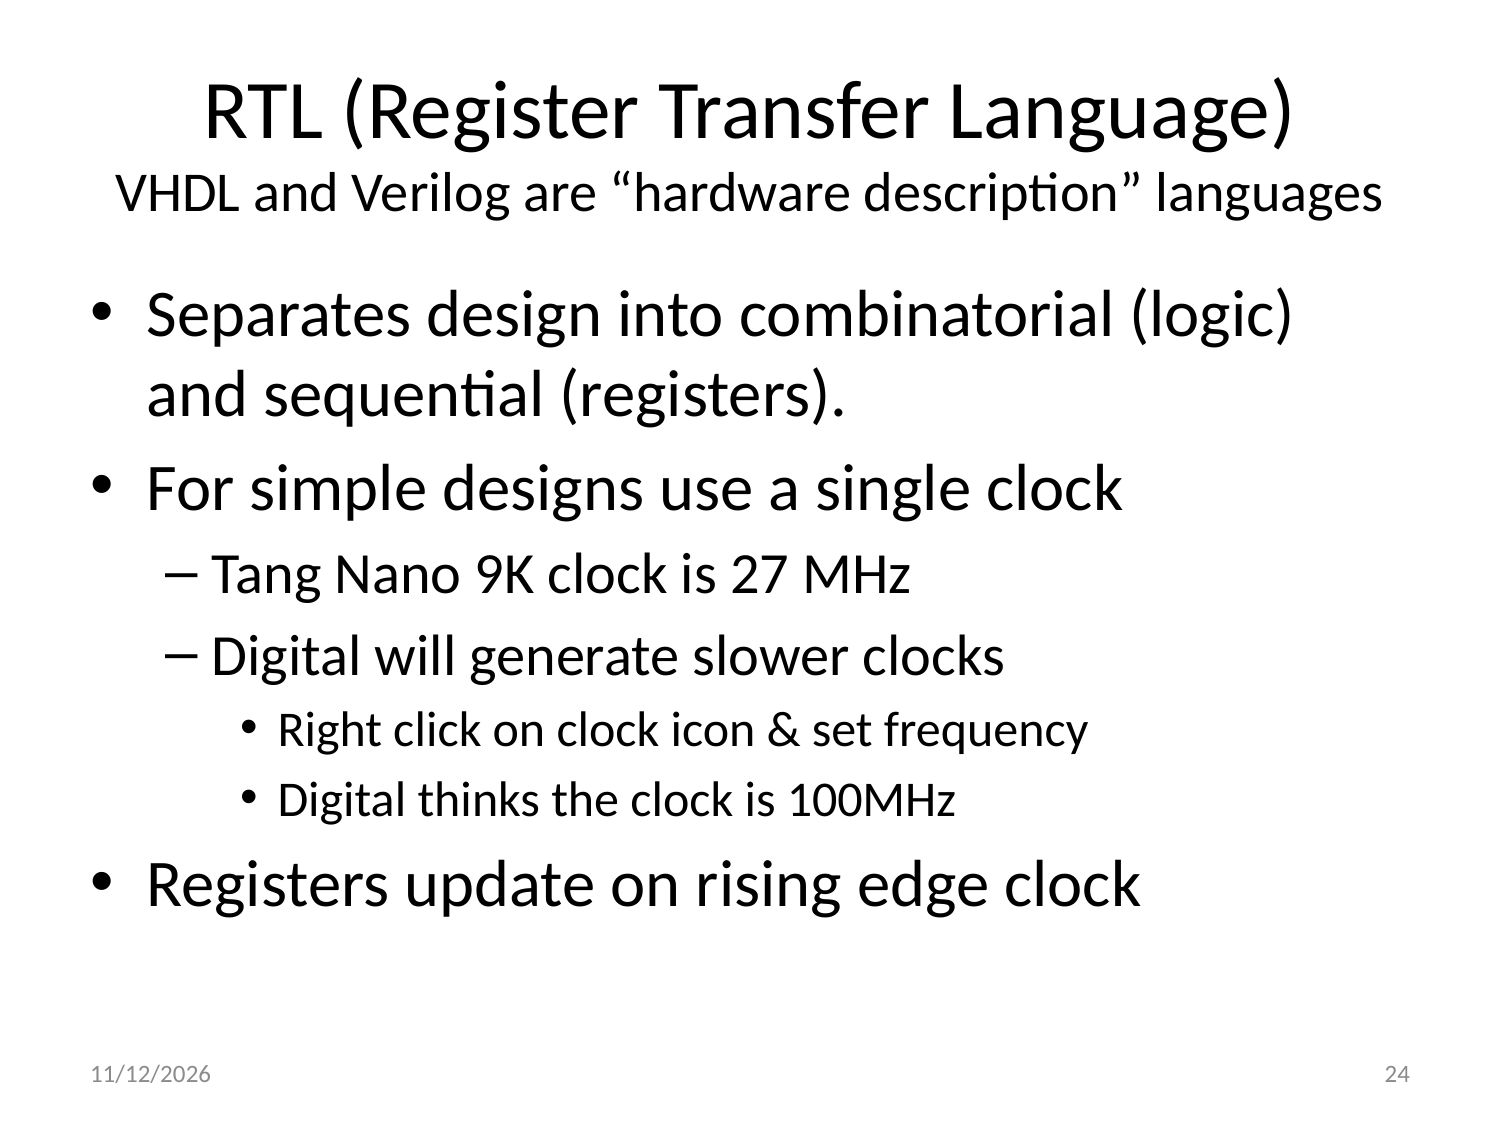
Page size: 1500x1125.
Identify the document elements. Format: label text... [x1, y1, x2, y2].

list Separates design into combinatorial (logic) and sequential (registers). For simple designs use a single clock Tang Nano 9K clock is 27 MHz Digital will generate slower clocks Right click on clock icon & set frequency Digital thinks the clock is 100MHz Registers update on rising edge clock [75, 262, 1425, 1005]
slide_number 24 [1074, 1042, 1425, 1103]
title RTL (Register Transfer Language) VHDL and Verilog are “hardware description” languages [75, 45, 1425, 233]
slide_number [75, 1042, 425, 1103]
